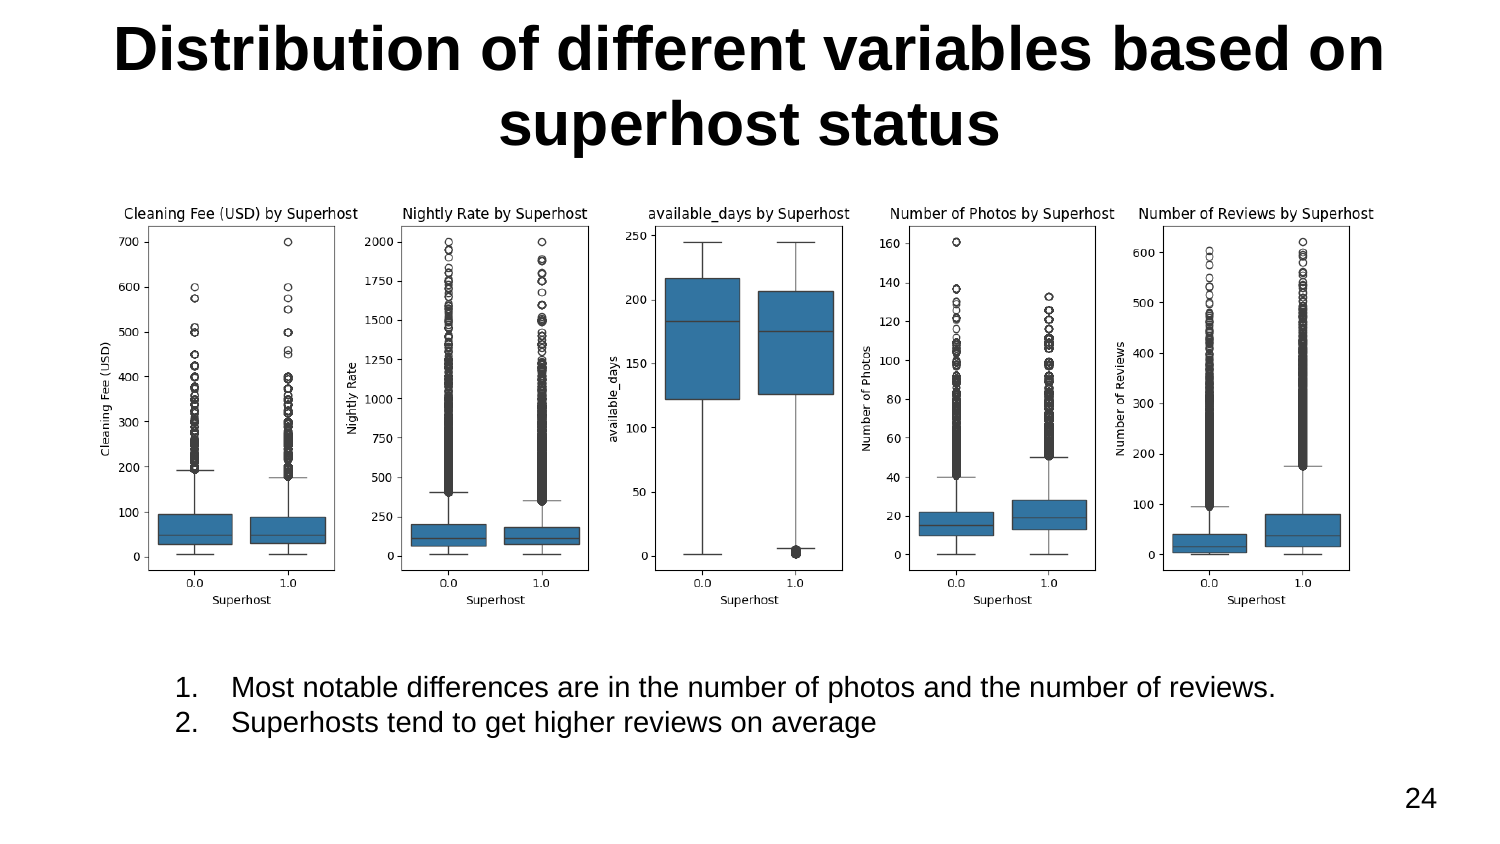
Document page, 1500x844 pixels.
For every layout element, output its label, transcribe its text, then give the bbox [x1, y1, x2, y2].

text_box Most notable differences are in the number of photos and the number of reviews. Superhosts tend to get higher reviews on average [159, 661, 1294, 746]
slide_number 24 [1389, 764, 1480, 830]
picture [92, 198, 1382, 615]
text_box Distribution of different variables based on superhost status [51, 14, 1449, 153]
